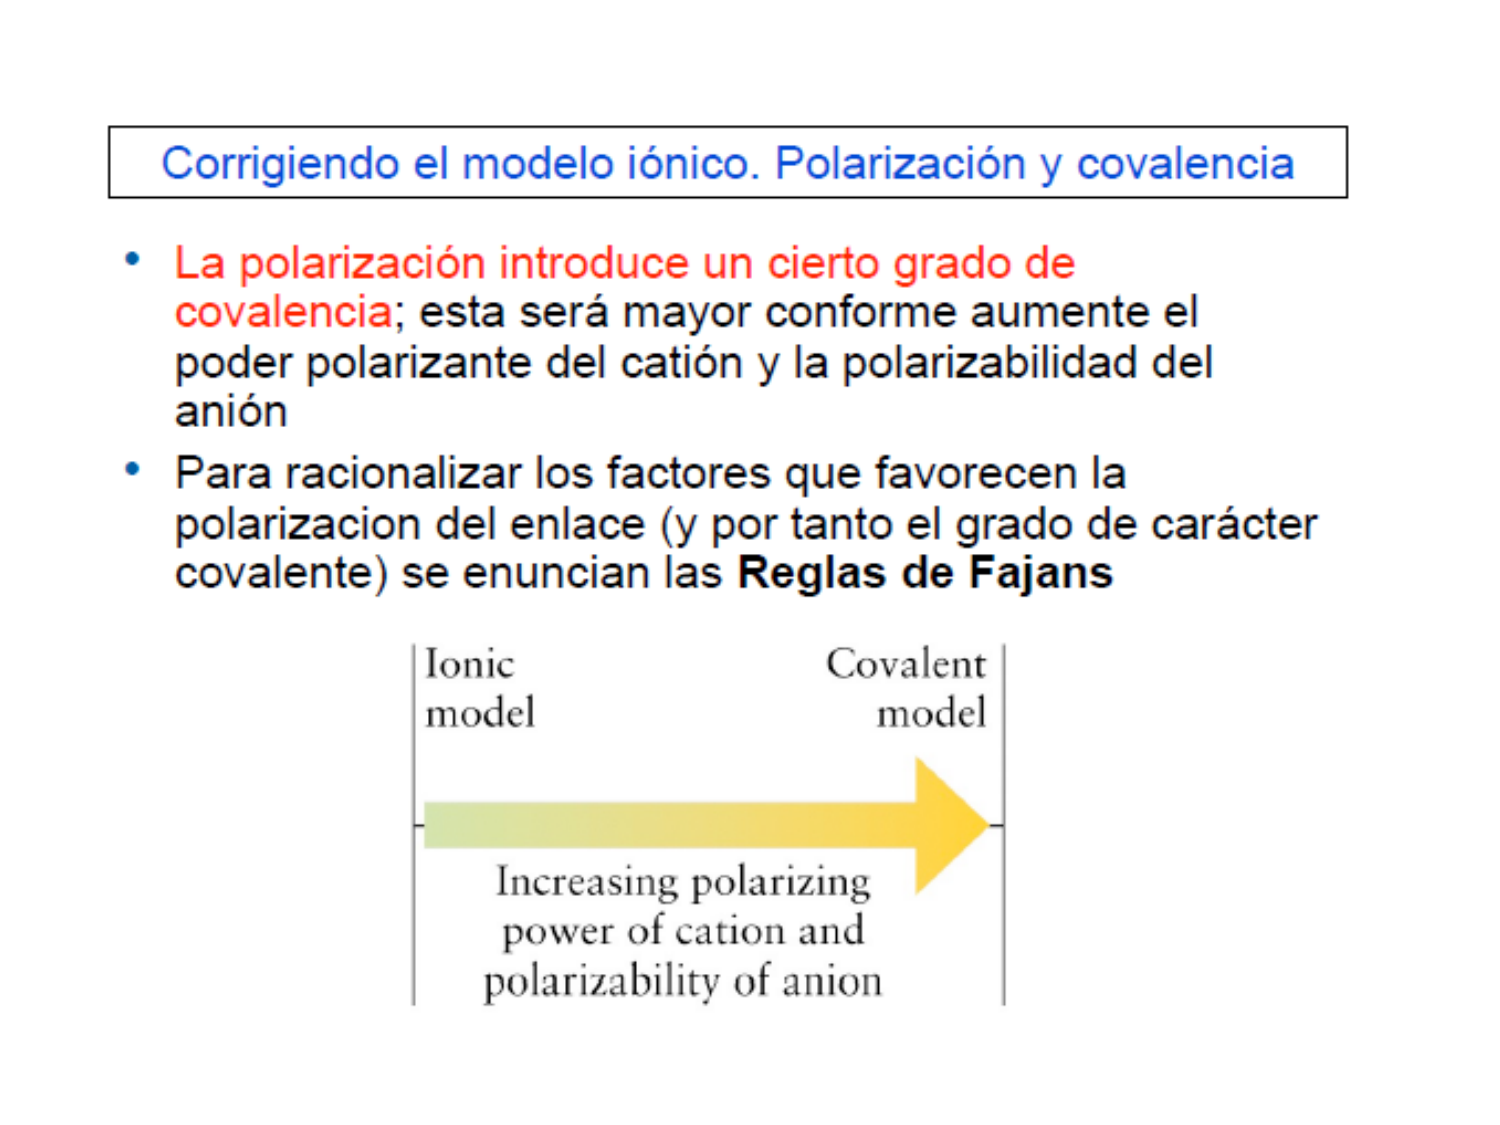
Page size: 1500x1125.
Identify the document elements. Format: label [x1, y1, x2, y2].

picture [49, 113, 1425, 1036]
